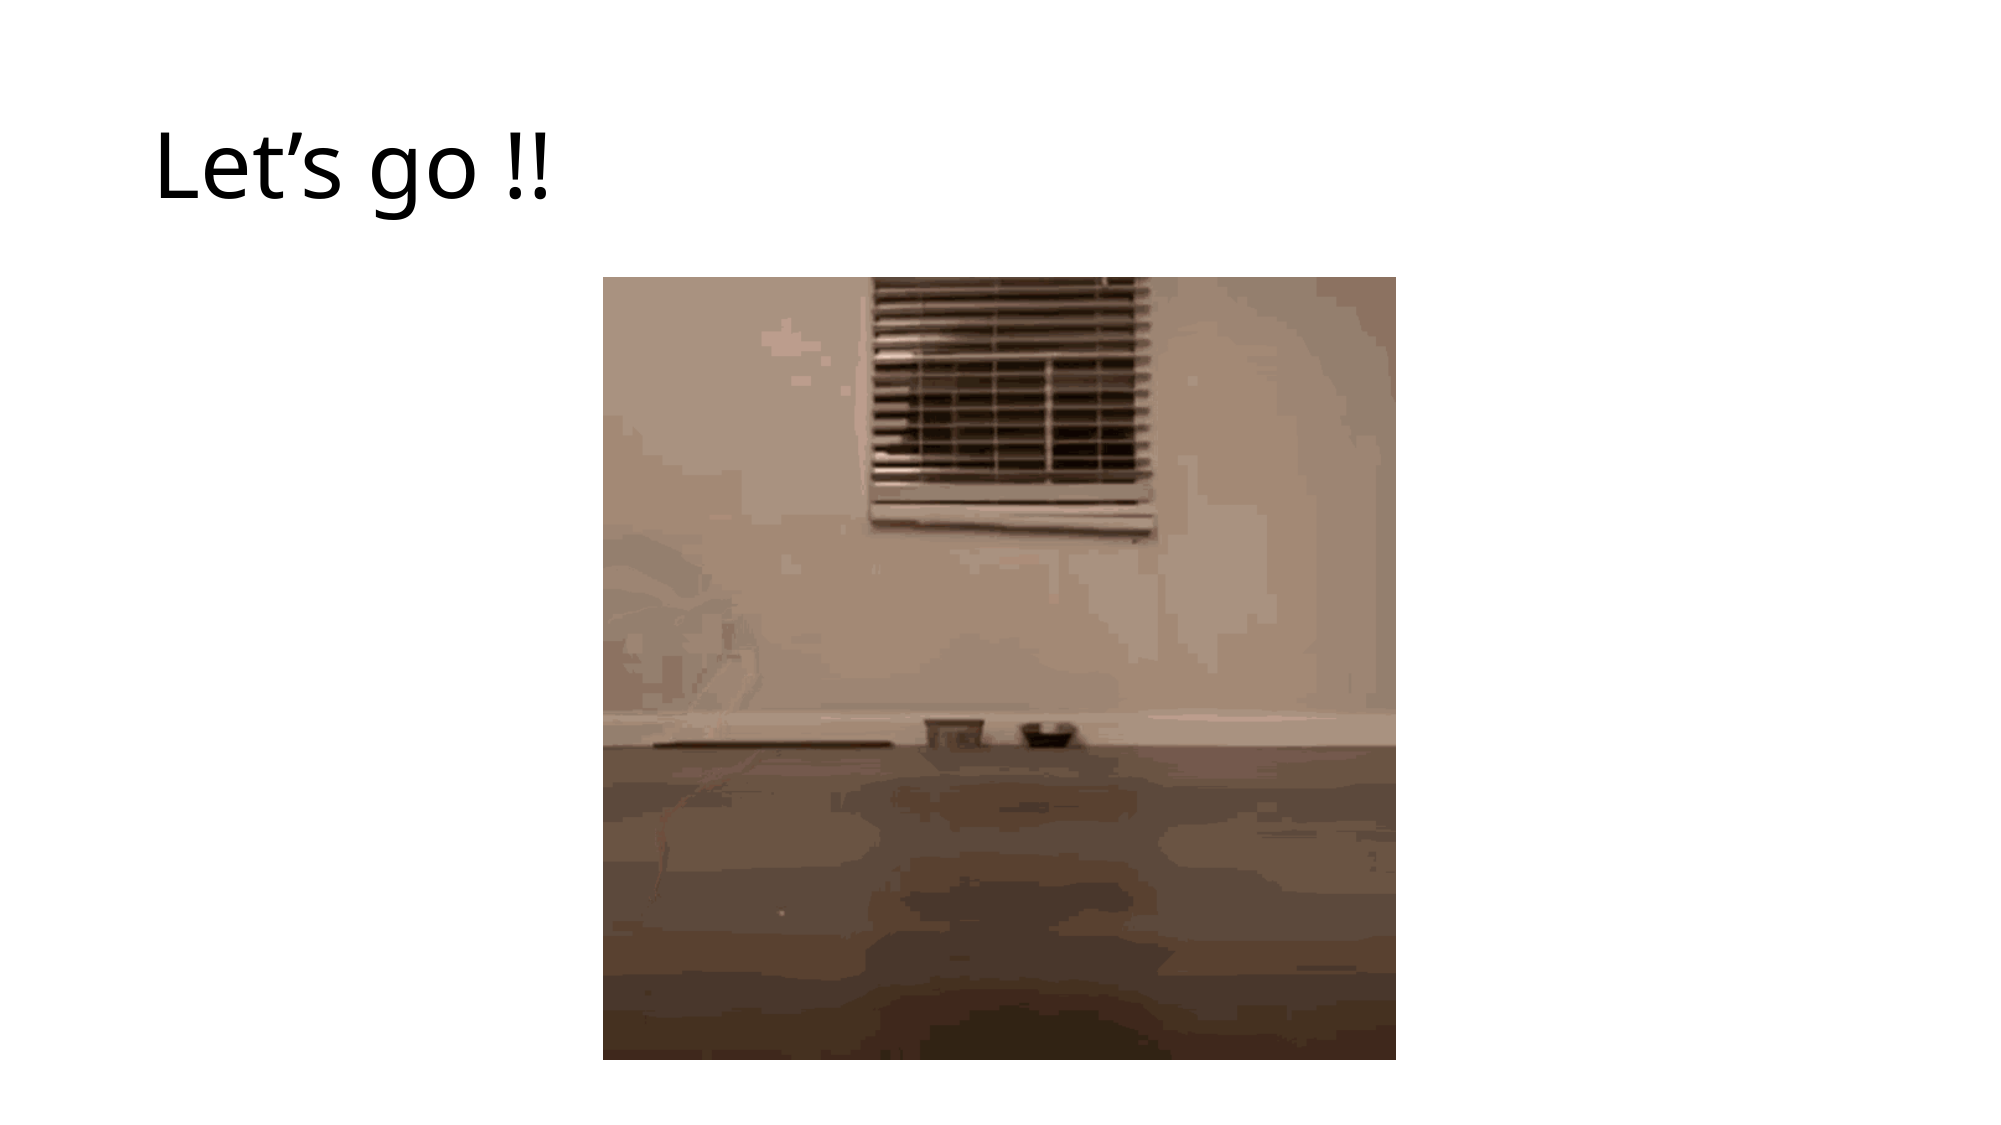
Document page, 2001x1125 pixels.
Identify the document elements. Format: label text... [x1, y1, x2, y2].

title Let’s go !! [137, 59, 1863, 278]
picture [603, 277, 1396, 1060]
